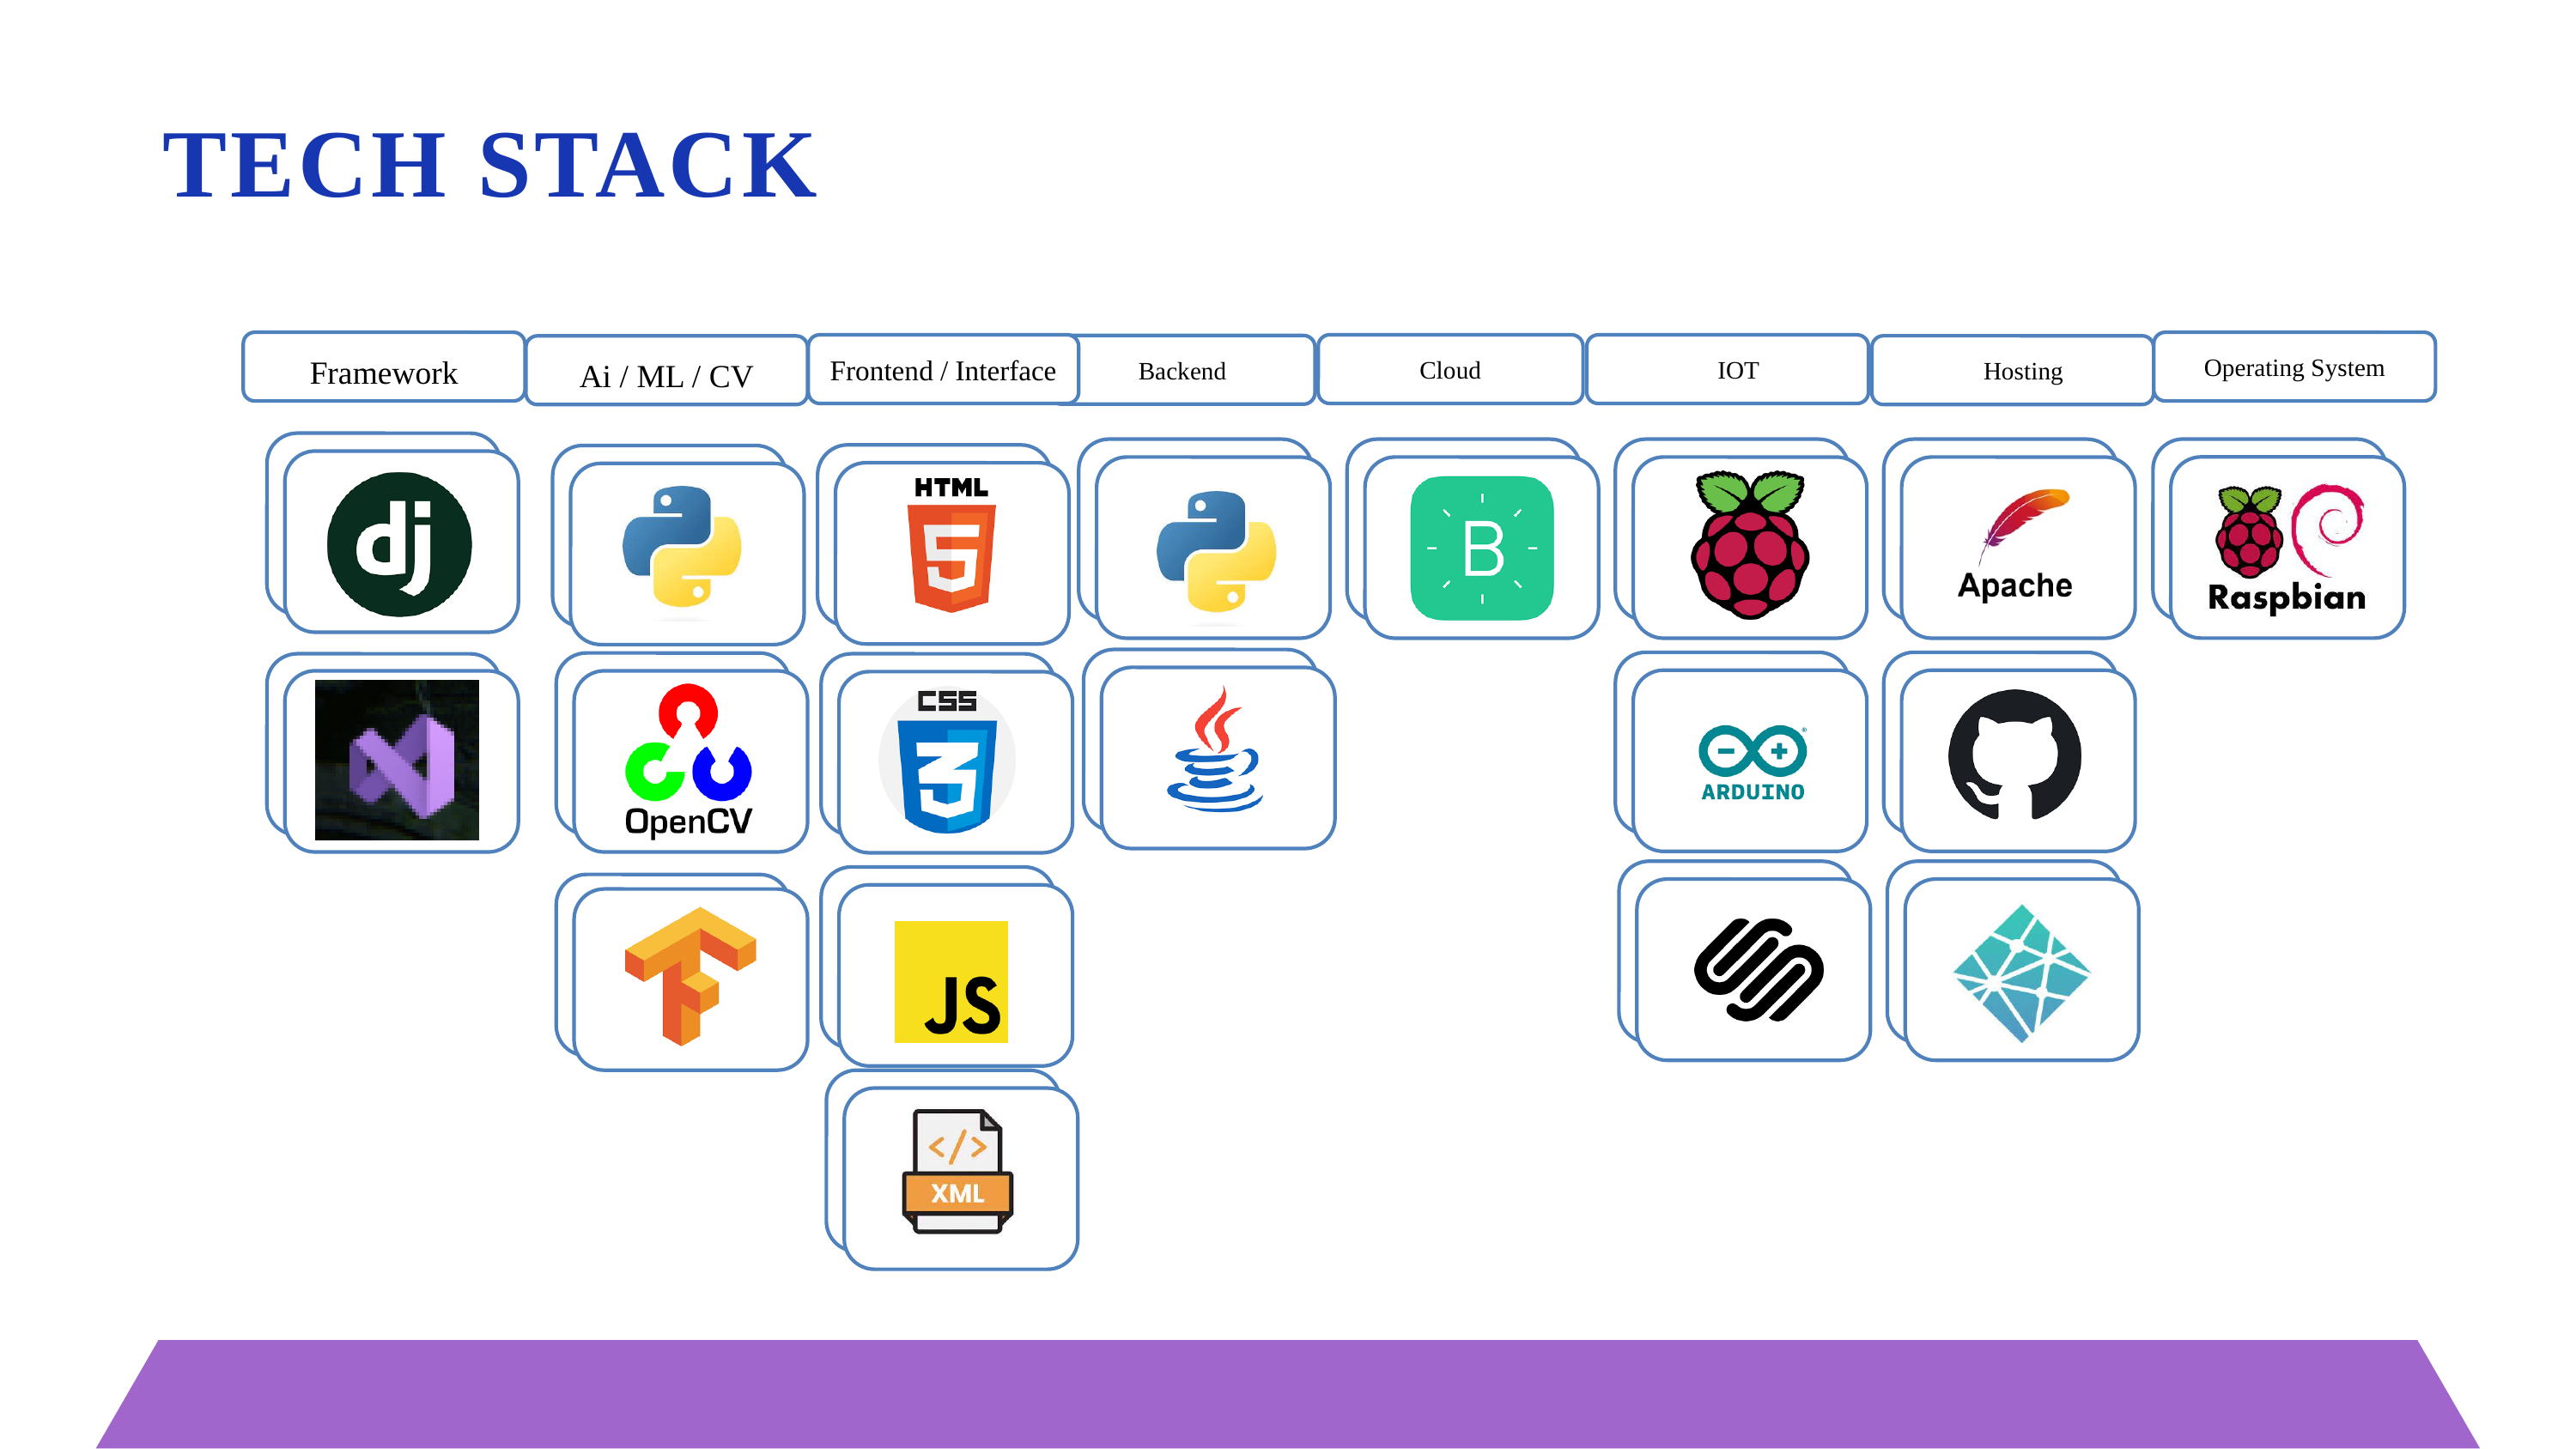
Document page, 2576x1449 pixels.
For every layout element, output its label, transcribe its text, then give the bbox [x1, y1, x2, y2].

picture [1406, 471, 1558, 624]
text_box [1899, 455, 2137, 640]
text_box [572, 669, 810, 854]
text_box [1635, 876, 1873, 1063]
text_box [526, 334, 810, 399]
picture [1948, 689, 2082, 822]
text_box Backend [1068, 333, 1316, 406]
text_box [1345, 437, 1580, 621]
text_box [264, 652, 500, 835]
text_box [1869, 334, 2154, 407]
text_box [2168, 455, 2407, 640]
text_box [1617, 859, 1852, 1042]
text_box [836, 670, 1075, 855]
picture [889, 477, 1015, 614]
text_box [526, 401, 807, 407]
text_box Cloud [1316, 332, 1585, 406]
picture [622, 486, 746, 622]
picture [319, 464, 479, 624]
text_box [819, 652, 1054, 834]
picture [2203, 477, 2372, 620]
text_box [1585, 332, 1870, 406]
text_box [554, 651, 790, 834]
text_box [1081, 647, 1316, 830]
picture [1138, 671, 1291, 825]
text_box [1903, 876, 2141, 1063]
picture [1953, 904, 2092, 1043]
text_box [1613, 437, 1849, 620]
text_box IOT [1597, 347, 1869, 391]
title TECH STACK [161, 80, 1974, 324]
text_box [1885, 859, 2121, 1042]
picture [1683, 694, 1823, 834]
text_box Hosting [1882, 348, 2152, 391]
picture [315, 680, 479, 840]
text_box [568, 461, 806, 646]
text_box [819, 864, 1054, 1048]
text_box [554, 872, 787, 1056]
picture [625, 906, 756, 1047]
text_box [241, 330, 527, 403]
text_box [572, 887, 810, 1072]
text_box [833, 460, 1072, 646]
text_box [1077, 437, 1312, 620]
text_box Operating System [2154, 344, 2436, 388]
text_box [1631, 455, 1869, 640]
text_box [1613, 650, 1849, 834]
text_box [283, 449, 520, 634]
text_box [1881, 437, 2117, 621]
picture [878, 685, 1016, 834]
text_box [1631, 668, 1869, 853]
picture [895, 921, 1008, 1043]
text_box [1363, 455, 1601, 640]
text_box [2152, 330, 2438, 403]
picture [1912, 485, 2117, 605]
picture [1693, 904, 1825, 1035]
text_box [264, 431, 500, 615]
text_box [1899, 668, 2137, 853]
text_box [1099, 665, 1337, 851]
text_box [95, 1340, 2481, 1449]
text_box [1881, 650, 2117, 834]
picture [1157, 491, 1281, 627]
text_box [2151, 437, 2386, 620]
text_box [824, 1068, 1060, 1251]
text_box [550, 443, 786, 627]
text_box Framework [243, 344, 526, 397]
text_box Frontend / Interface [808, 332, 1081, 406]
text_box Ai / ML / CV [526, 349, 808, 401]
picture [624, 682, 782, 840]
text_box [283, 669, 520, 854]
text_box [1094, 455, 1333, 640]
text_box [815, 443, 1051, 626]
text_box [836, 882, 1075, 1068]
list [886, 1099, 1030, 1242]
picture [1675, 470, 1825, 621]
text_box [842, 1086, 1080, 1271]
